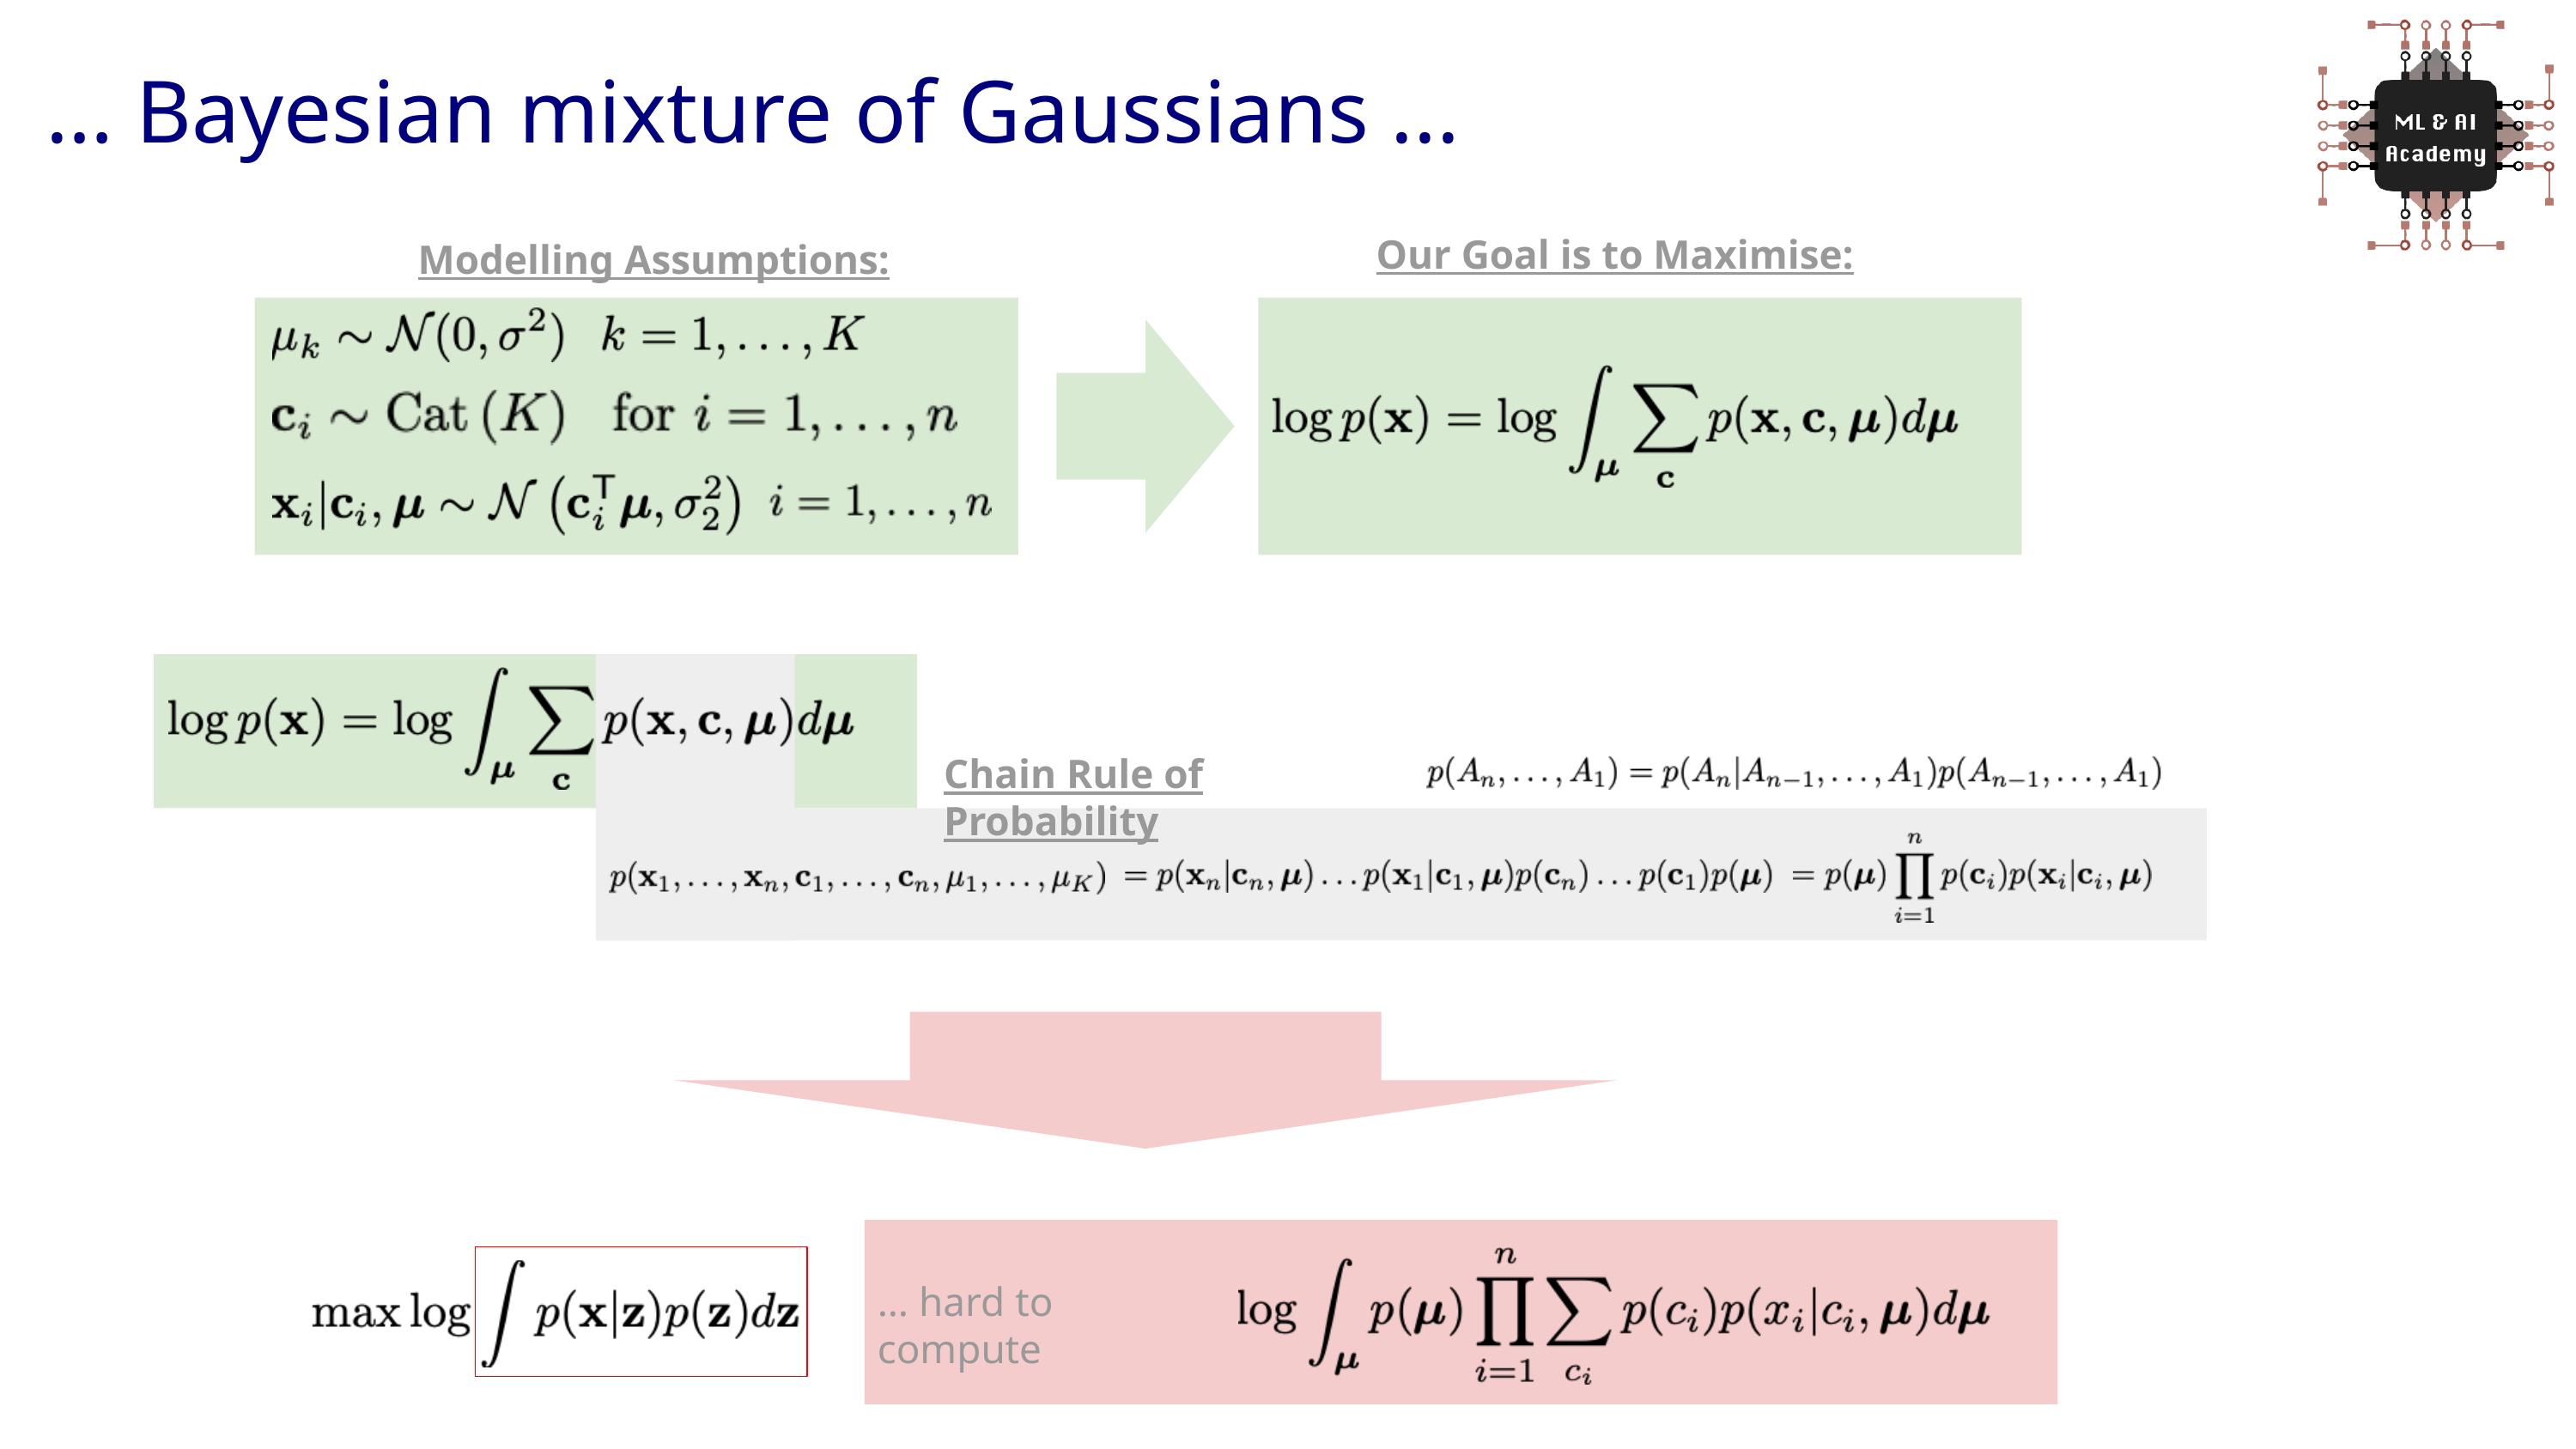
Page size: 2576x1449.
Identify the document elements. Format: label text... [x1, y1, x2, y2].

picture [1273, 365, 1960, 488]
text_box [795, 808, 2207, 941]
picture [1793, 833, 2153, 924]
text_box [864, 1220, 2058, 1404]
title … Bayesian mixture of Gaussians ... [20, 31, 2312, 185]
text_box [674, 1011, 1618, 1149]
text_box [795, 654, 918, 809]
picture [768, 481, 993, 529]
text_box [475, 1246, 807, 1377]
picture [1238, 1246, 1990, 1385]
text_box Modelling Assumptions: [404, 221, 911, 324]
text_box Our Goal is to Maximise: [1363, 216, 1870, 320]
text_box [1258, 297, 2022, 555]
text_box [1056, 319, 1235, 533]
text_box Chain Rule of Probability [931, 736, 1437, 840]
picture [302, 1259, 800, 1368]
picture [272, 306, 866, 363]
picture [1125, 858, 1773, 894]
text_box [595, 654, 795, 665]
picture [167, 667, 856, 790]
picture [272, 473, 741, 536]
picture [609, 860, 1105, 894]
text_box [154, 654, 595, 809]
text_box [595, 796, 795, 941]
text_box … hard to compute [864, 1264, 1234, 1367]
text_box [254, 297, 1018, 555]
picture [272, 390, 957, 446]
picture [1425, 755, 2162, 790]
picture [2317, 17, 2555, 251]
